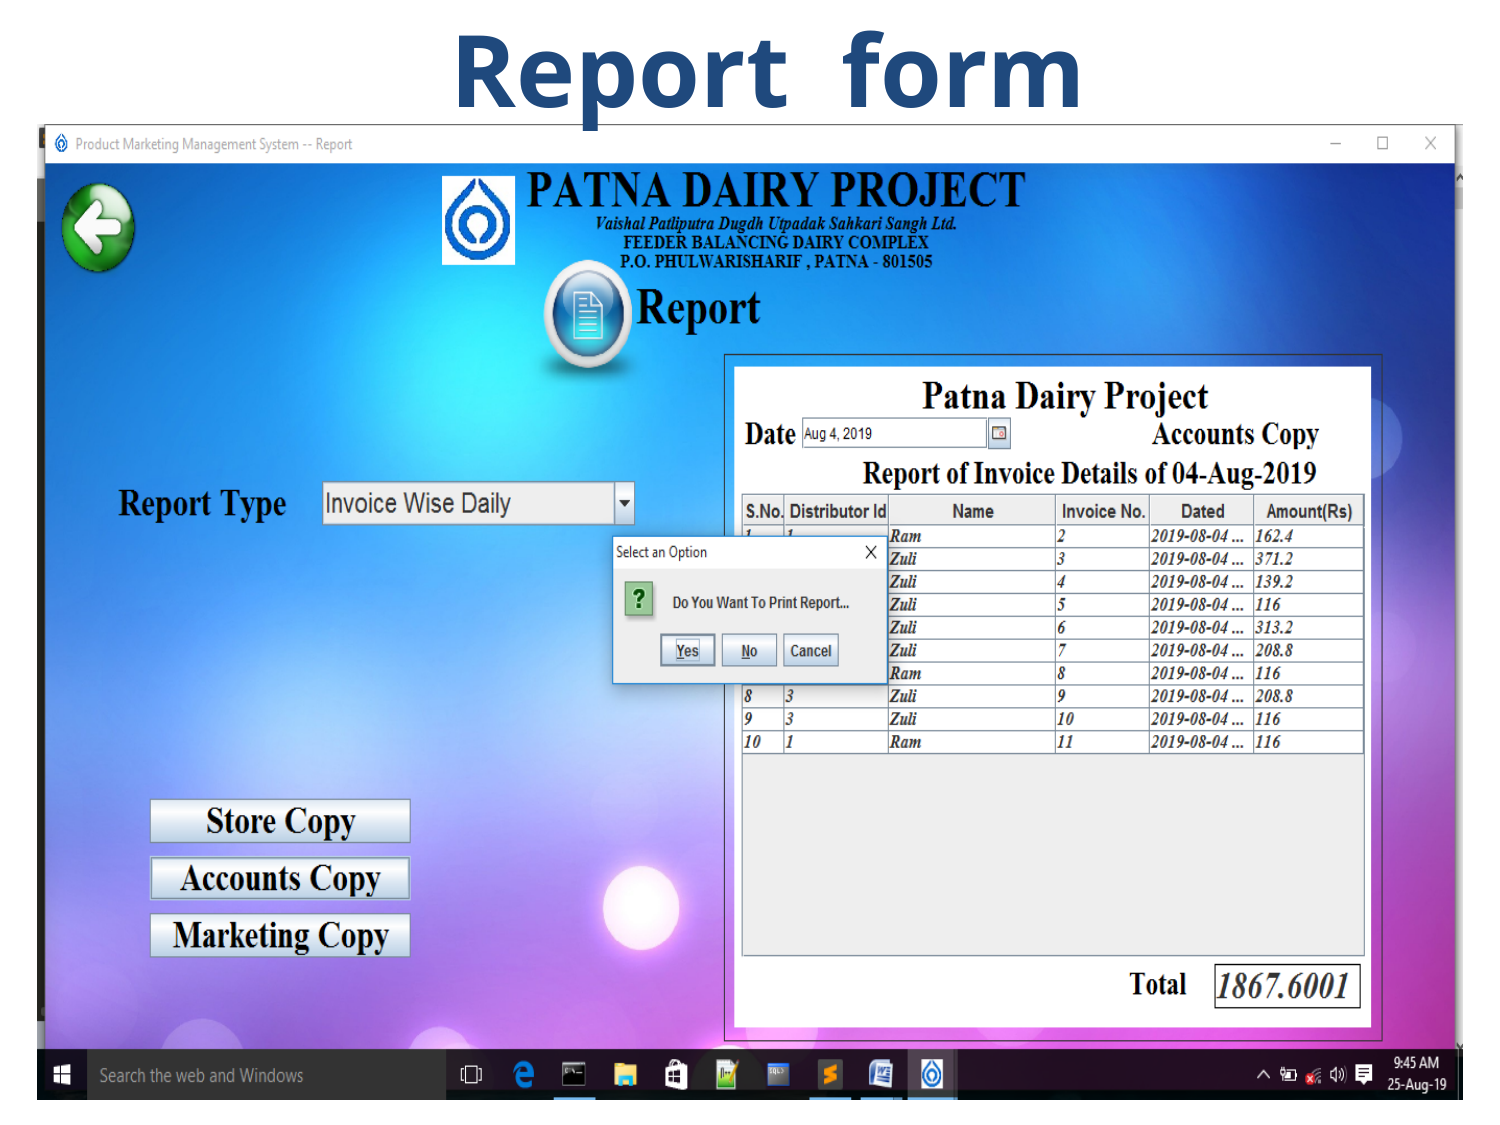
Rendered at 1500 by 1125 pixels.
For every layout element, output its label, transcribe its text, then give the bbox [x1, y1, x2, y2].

text_box Report form [37, 0, 1500, 135]
picture [37, 124, 1463, 1101]
